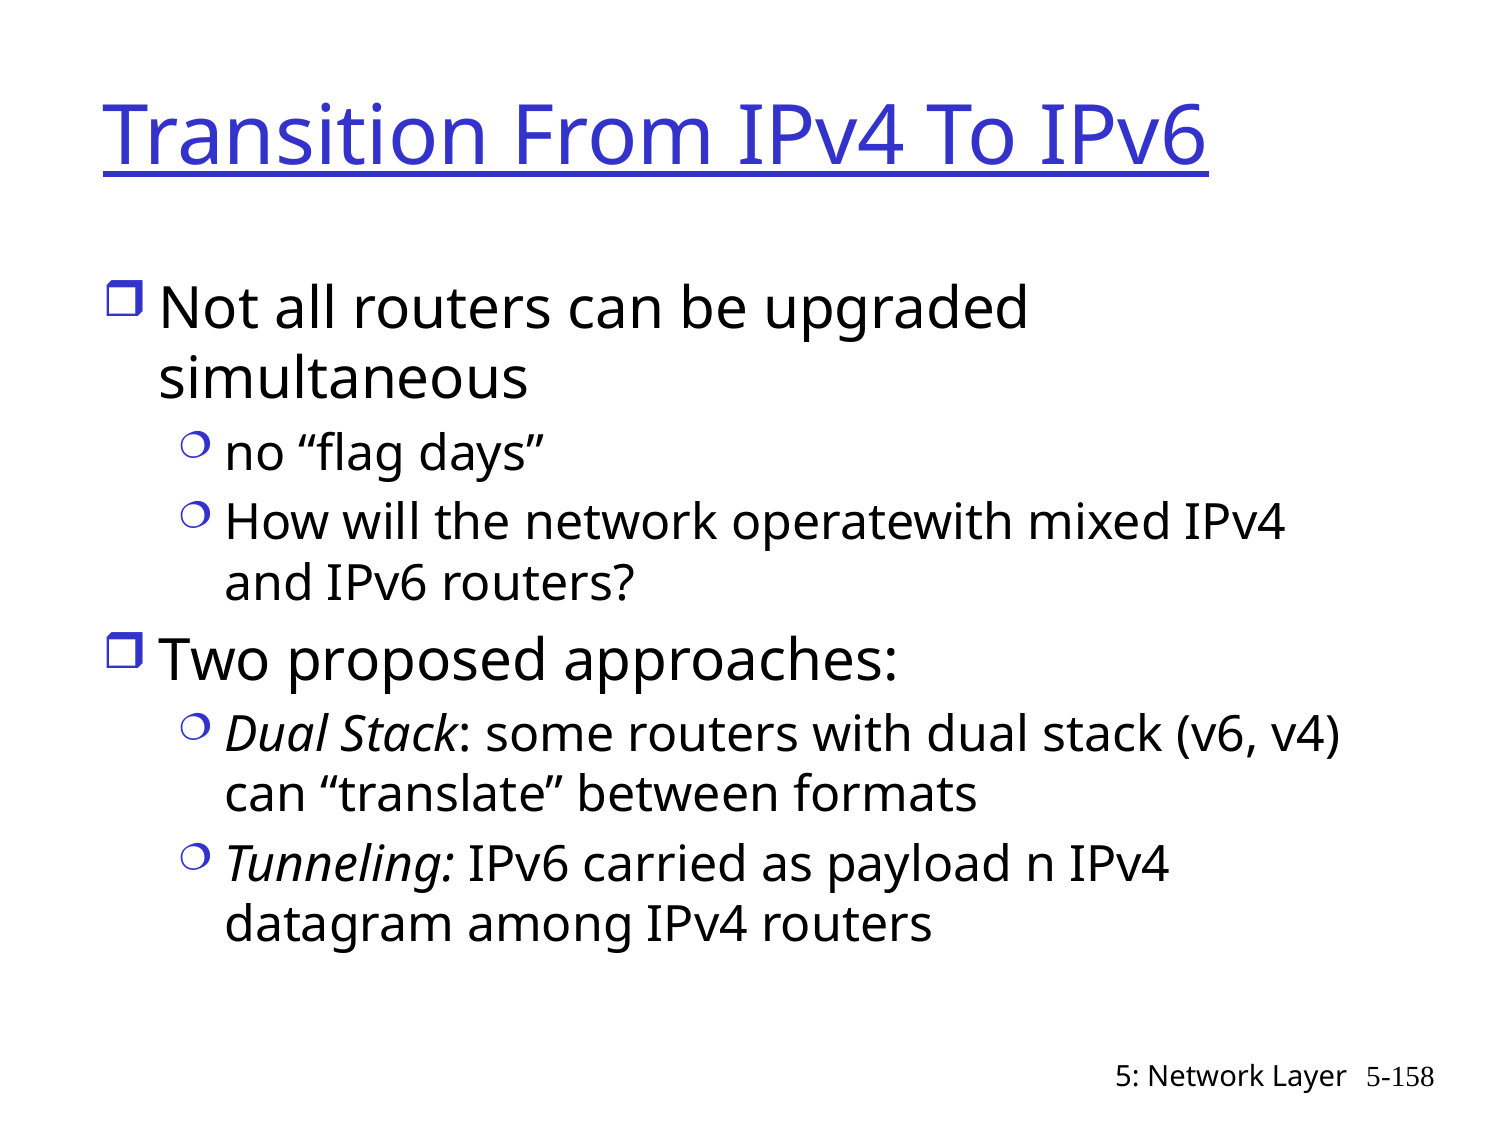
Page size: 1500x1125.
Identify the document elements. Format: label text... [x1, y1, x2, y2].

list Not all routers can be upgraded simultaneous no “flag days” How will the network operatewith mixed IPv4 and IPv6 routers? Two proposed approaches: Dual Stack: some routers with dual stack (v6, v4) can “translate” between formats Tunneling: IPv6 carried as payload n IPv4 datagram among IPv4 routers [87, 262, 1363, 1025]
slide_number 5-158 [1338, 1049, 1451, 1125]
footer 5: Network Layer [887, 1049, 1338, 1125]
title Transition From IPv4 To IPv6 [87, 37, 1363, 225]
